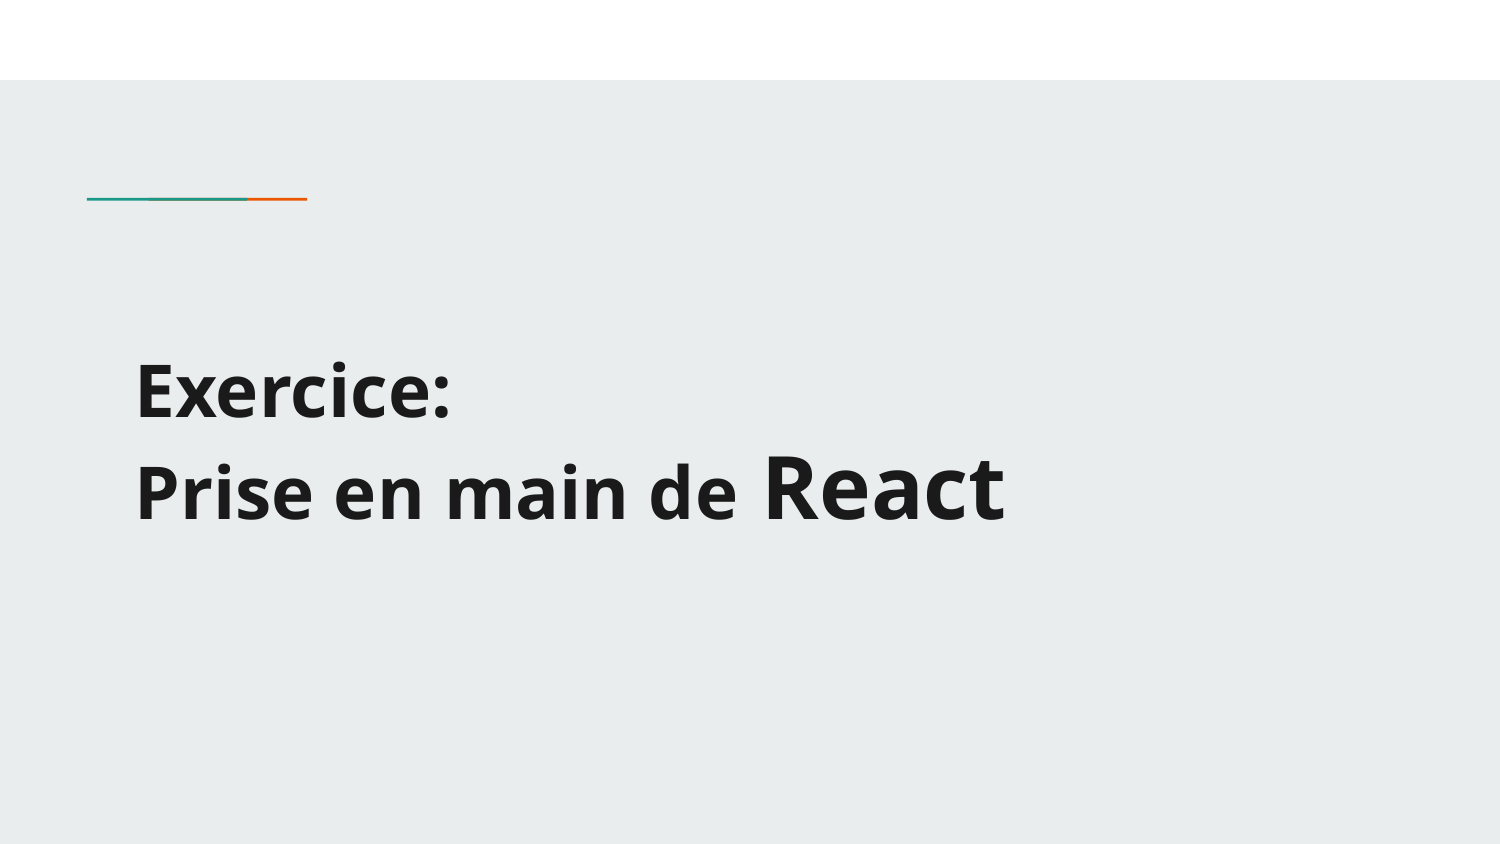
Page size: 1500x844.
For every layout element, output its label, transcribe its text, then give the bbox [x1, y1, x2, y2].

title Exercice: Prise en main de React [119, 241, 1459, 404]
